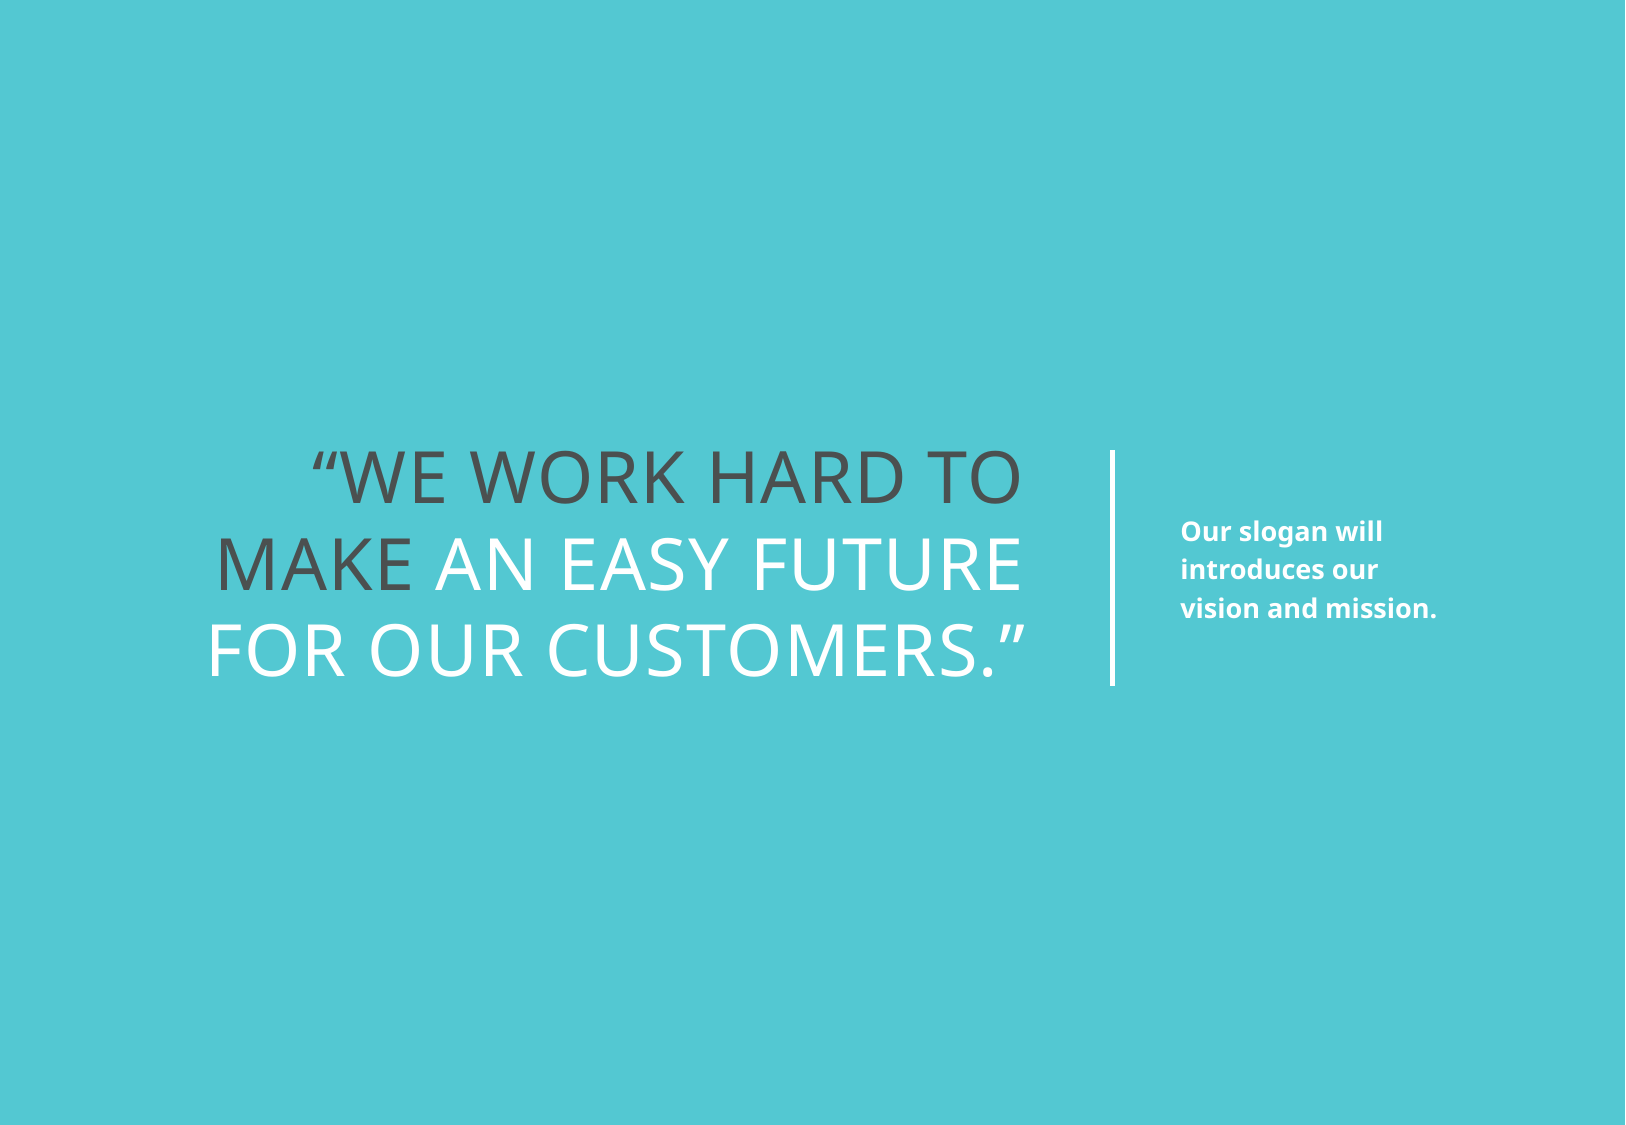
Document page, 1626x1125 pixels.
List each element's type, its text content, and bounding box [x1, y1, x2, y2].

text_box Our slogan will introduces our vision and mission. [1180, 507, 1448, 625]
text_box “We work hard to make an easy future for our customers.” [177, 431, 1026, 691]
